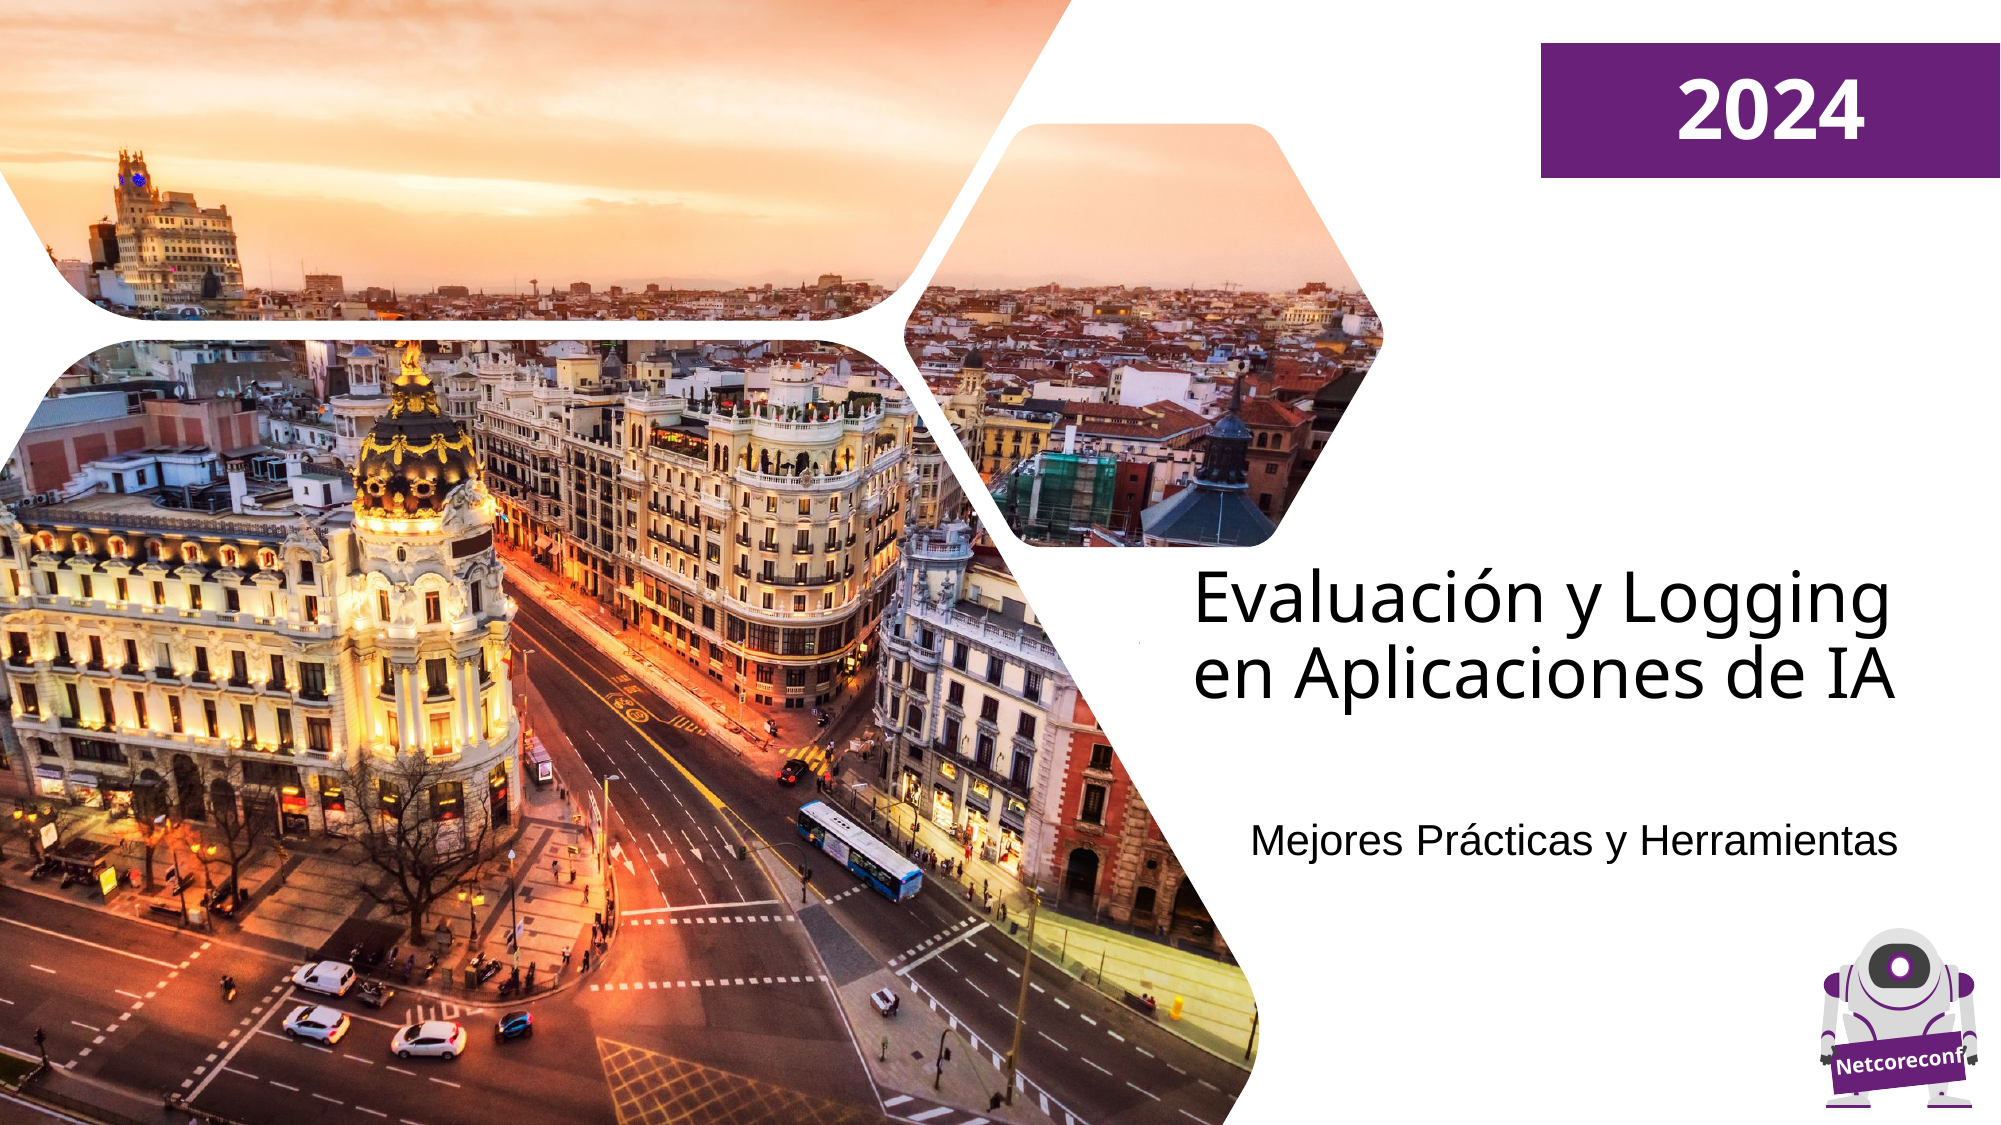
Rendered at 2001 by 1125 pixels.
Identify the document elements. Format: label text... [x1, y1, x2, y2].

picture [0, 0, 1072, 321]
subtitle Mejores Prácticas y Herramientas [1235, 804, 1919, 906]
picture [1820, 928, 1978, 1108]
picture [904, 123, 1384, 548]
picture [0, 339, 1260, 1125]
title Evaluación y Logging en Aplicaciones de IA [1177, 553, 1919, 805]
